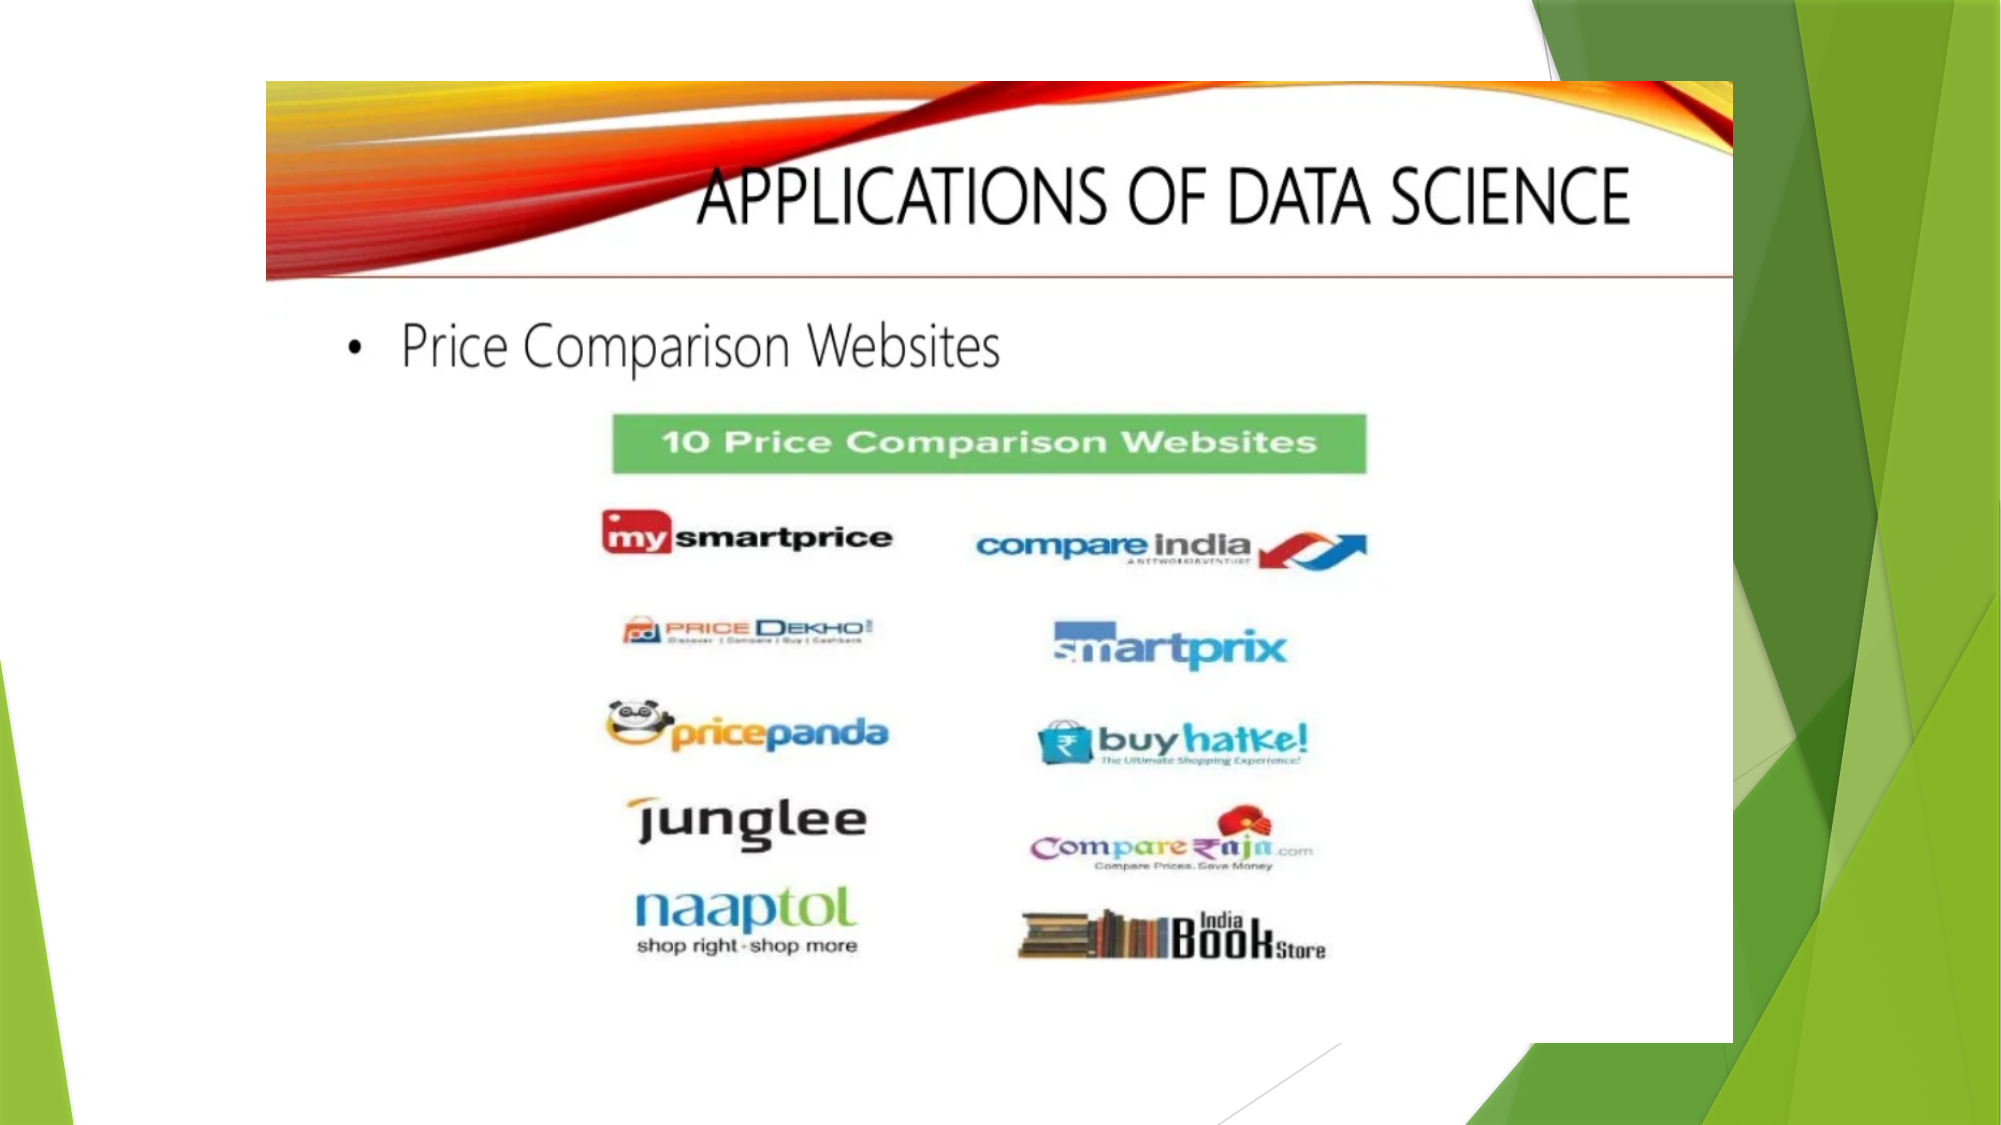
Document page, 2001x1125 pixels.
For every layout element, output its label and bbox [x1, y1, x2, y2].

list [266, 81, 1734, 1044]
